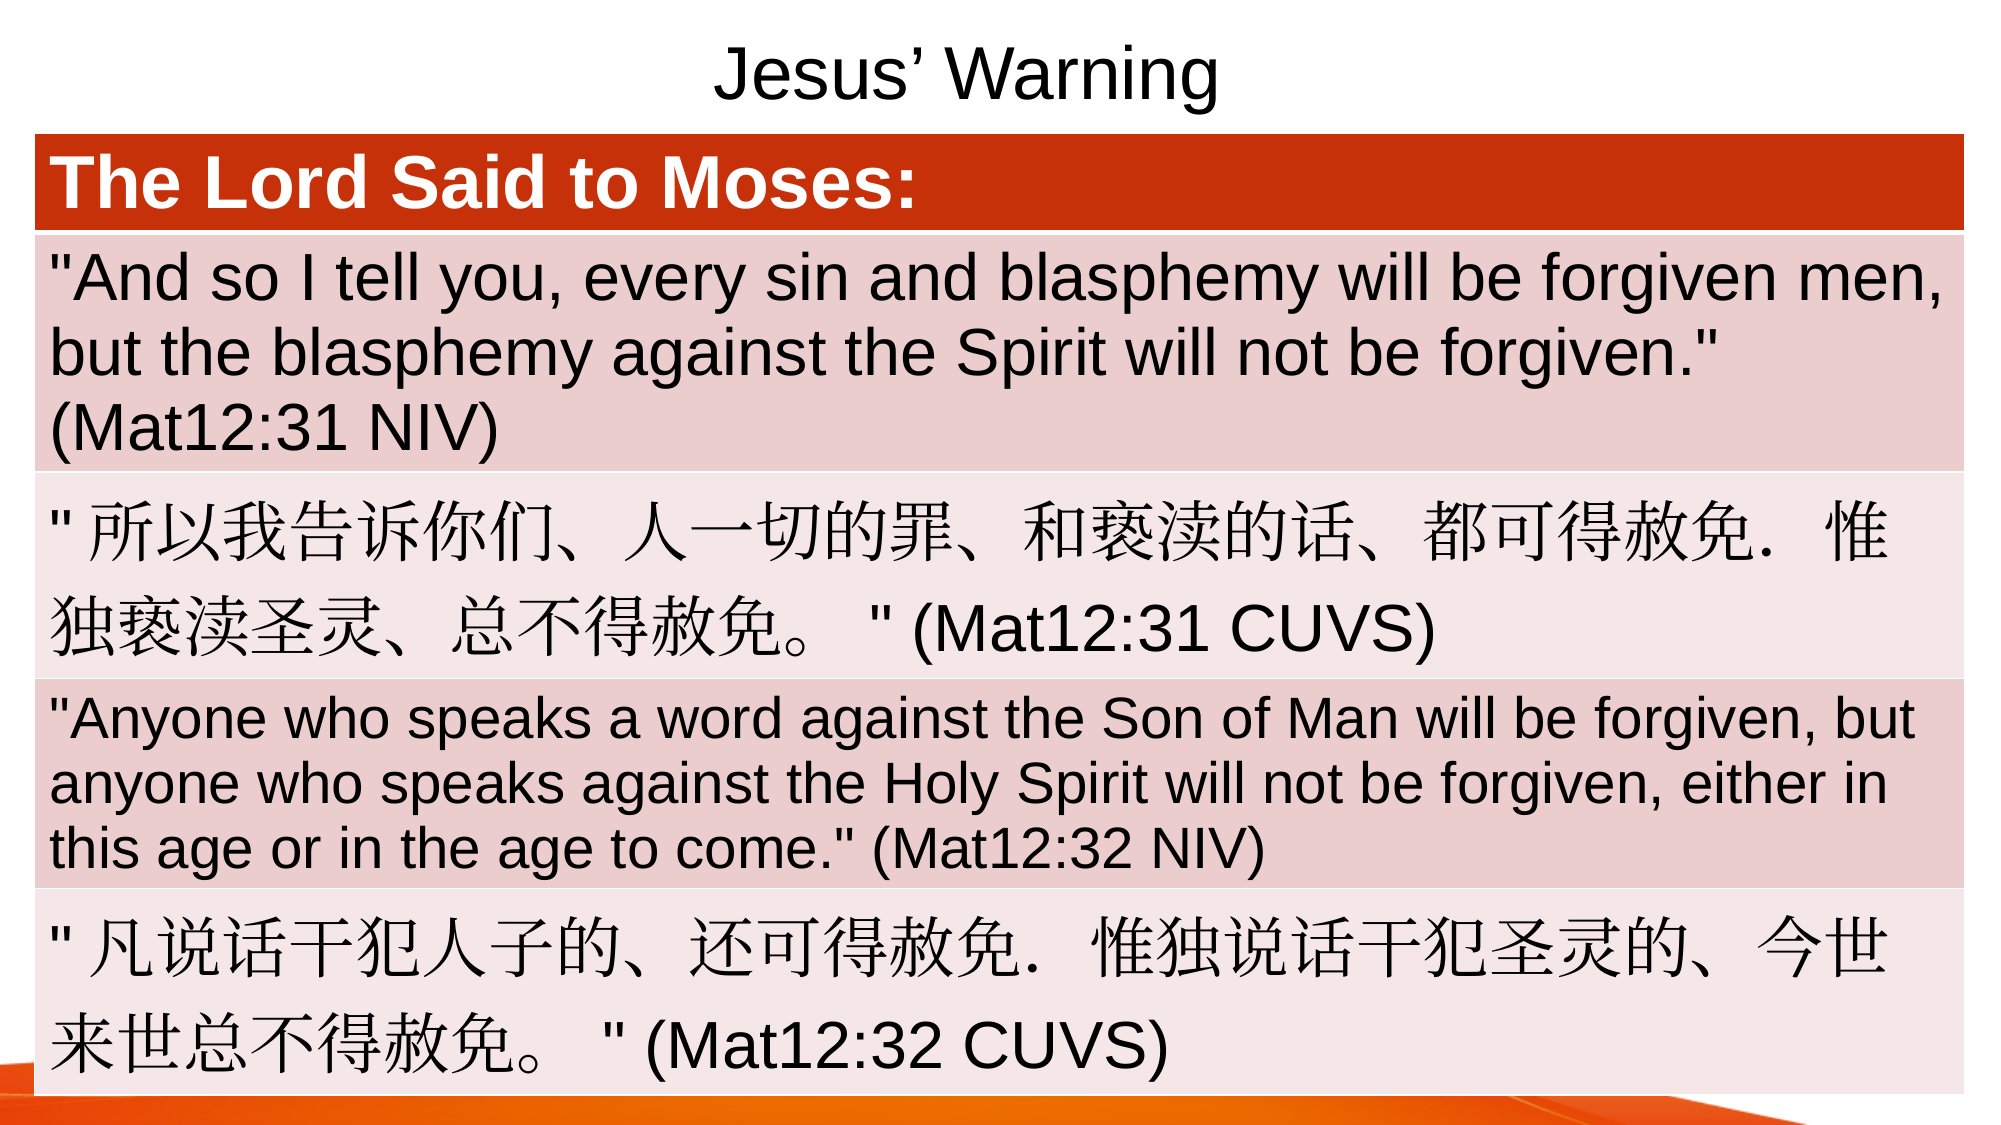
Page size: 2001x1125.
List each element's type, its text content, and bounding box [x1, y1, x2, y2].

table_cell "凡说话干犯人子的、还可得赦免．惟独说话干犯圣灵的、今世来世总不得赦免。" (Mat12:32 CUVS) [35, 889, 1964, 1094]
table_cell "And so I tell you, every sin and blasphemy will be forgiven men, but the blasphemy against the Spirit will not be forgiven." (Mat12:31 NIV) [35, 235, 1964, 471]
table_cell "Anyone who speaks a word against the Son of Man will be forgiven, but anyone who speaks against the Holy Spirit will not be forgiven, either in this age or in the age to come." (Mat12:32 NIV) [35, 679, 1964, 888]
picture [0, 0, 2000, 1125]
table_header The Lord Said to Moses: [35, 134, 1964, 230]
title Jesus’ Warning [34, 30, 1901, 108]
table_cell "所以我告诉你们、人一切的罪、和亵渎的话、都可得赦免．惟独亵渎圣灵、总不得赦免。" (Mat12:31 CUVS) [35, 473, 1964, 678]
